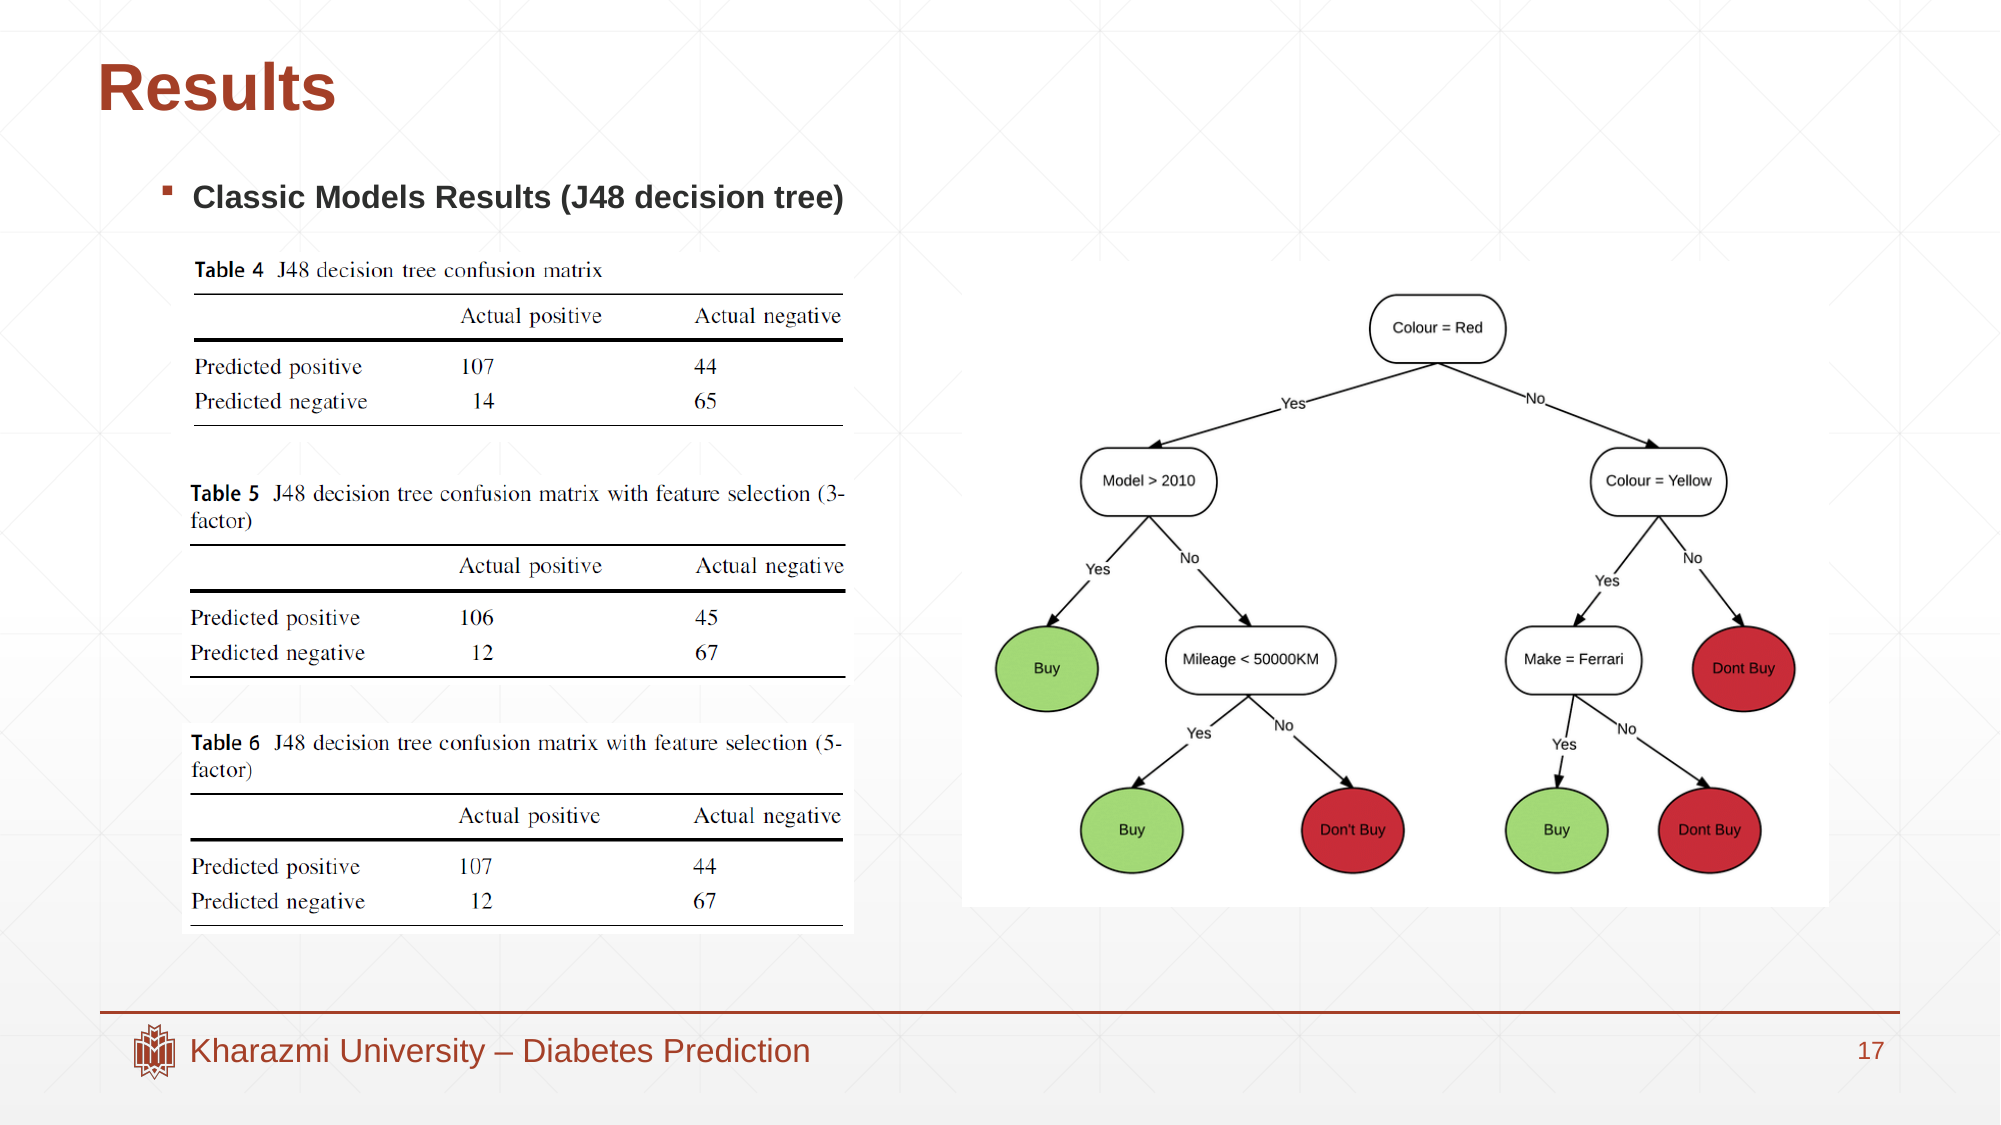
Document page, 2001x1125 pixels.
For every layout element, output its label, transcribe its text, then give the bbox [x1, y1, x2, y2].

picture [182, 723, 854, 934]
picture [962, 261, 1829, 907]
picture [134, 1024, 175, 1080]
picture [171, 252, 854, 442]
list Classic Models Results (J48 decision tree) [145, 149, 1024, 223]
picture [182, 475, 854, 686]
title Results [82, 25, 1658, 132]
slide_number 17 [1749, 1031, 1901, 1069]
text_box Kharazmi University – Diabetes Prediction [174, 1022, 1339, 1077]
